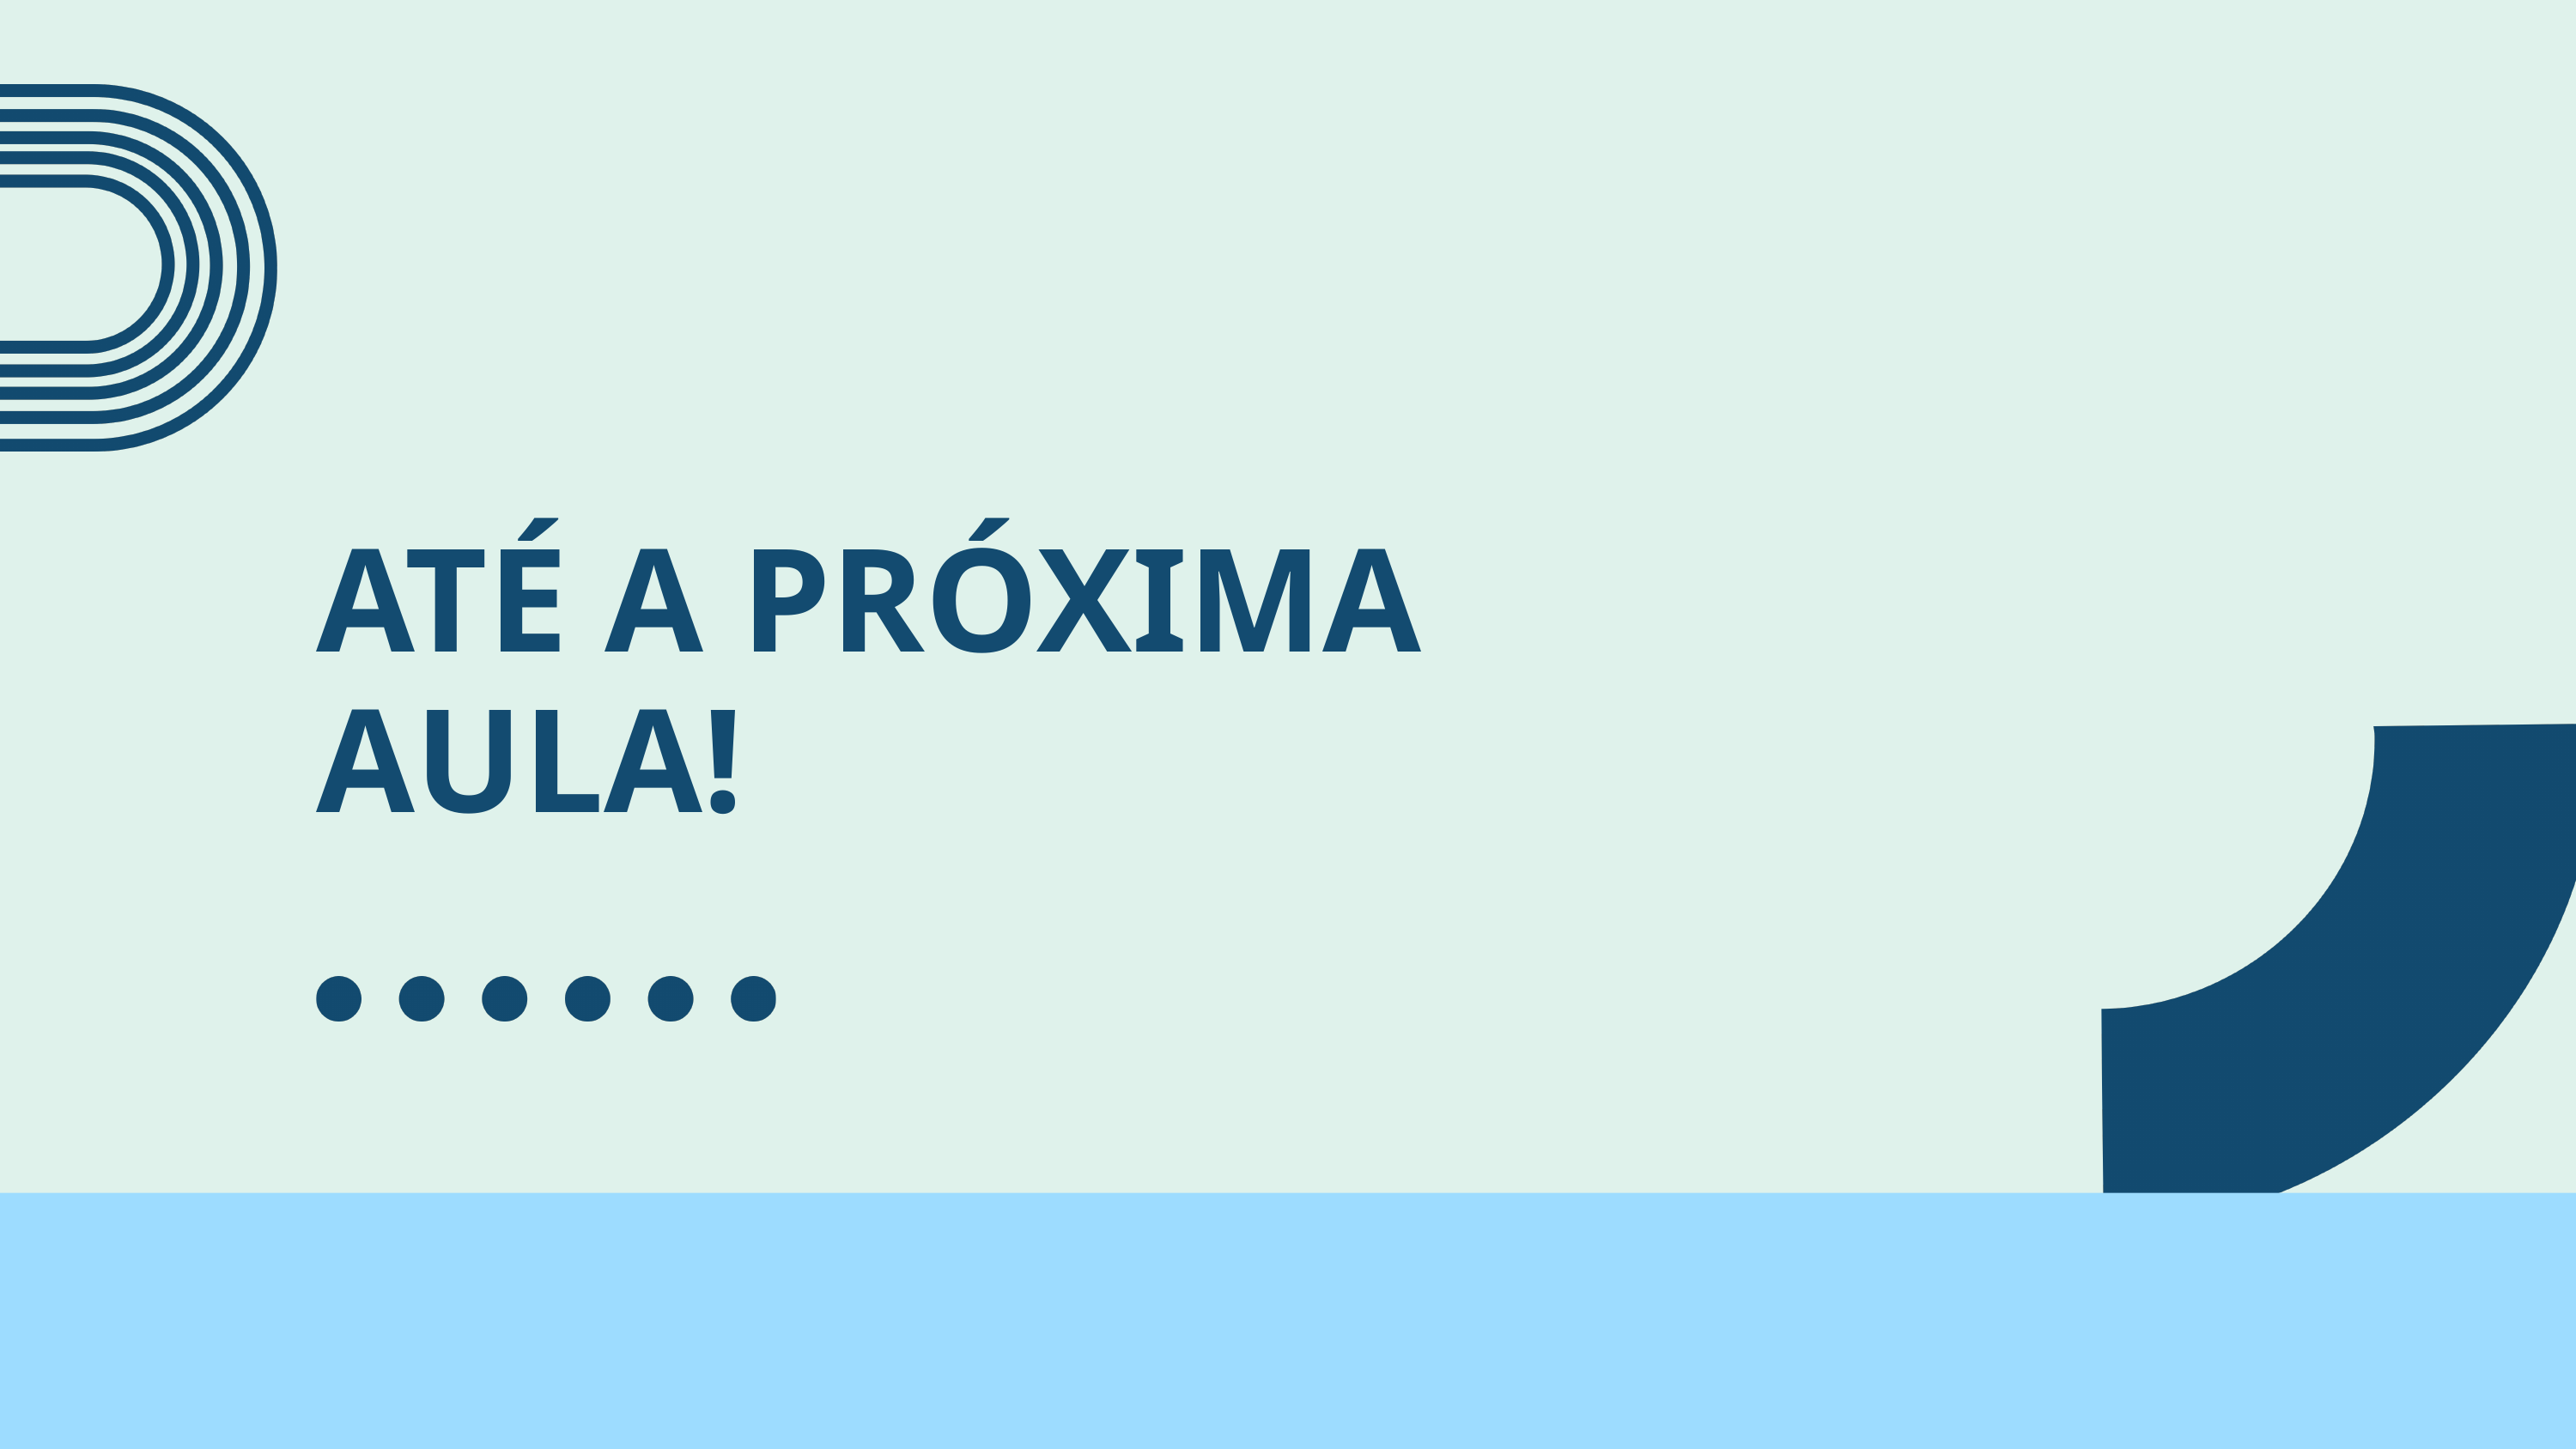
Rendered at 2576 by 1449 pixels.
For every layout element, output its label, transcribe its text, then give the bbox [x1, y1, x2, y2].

text_box [316, 976, 776, 1022]
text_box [0, 1192, 2576, 1449]
text_box [0, 84, 277, 452]
text_box [2101, 724, 2576, 1190]
text_box ATÉ A PRÓXIMA AULA! [316, 520, 1806, 841]
